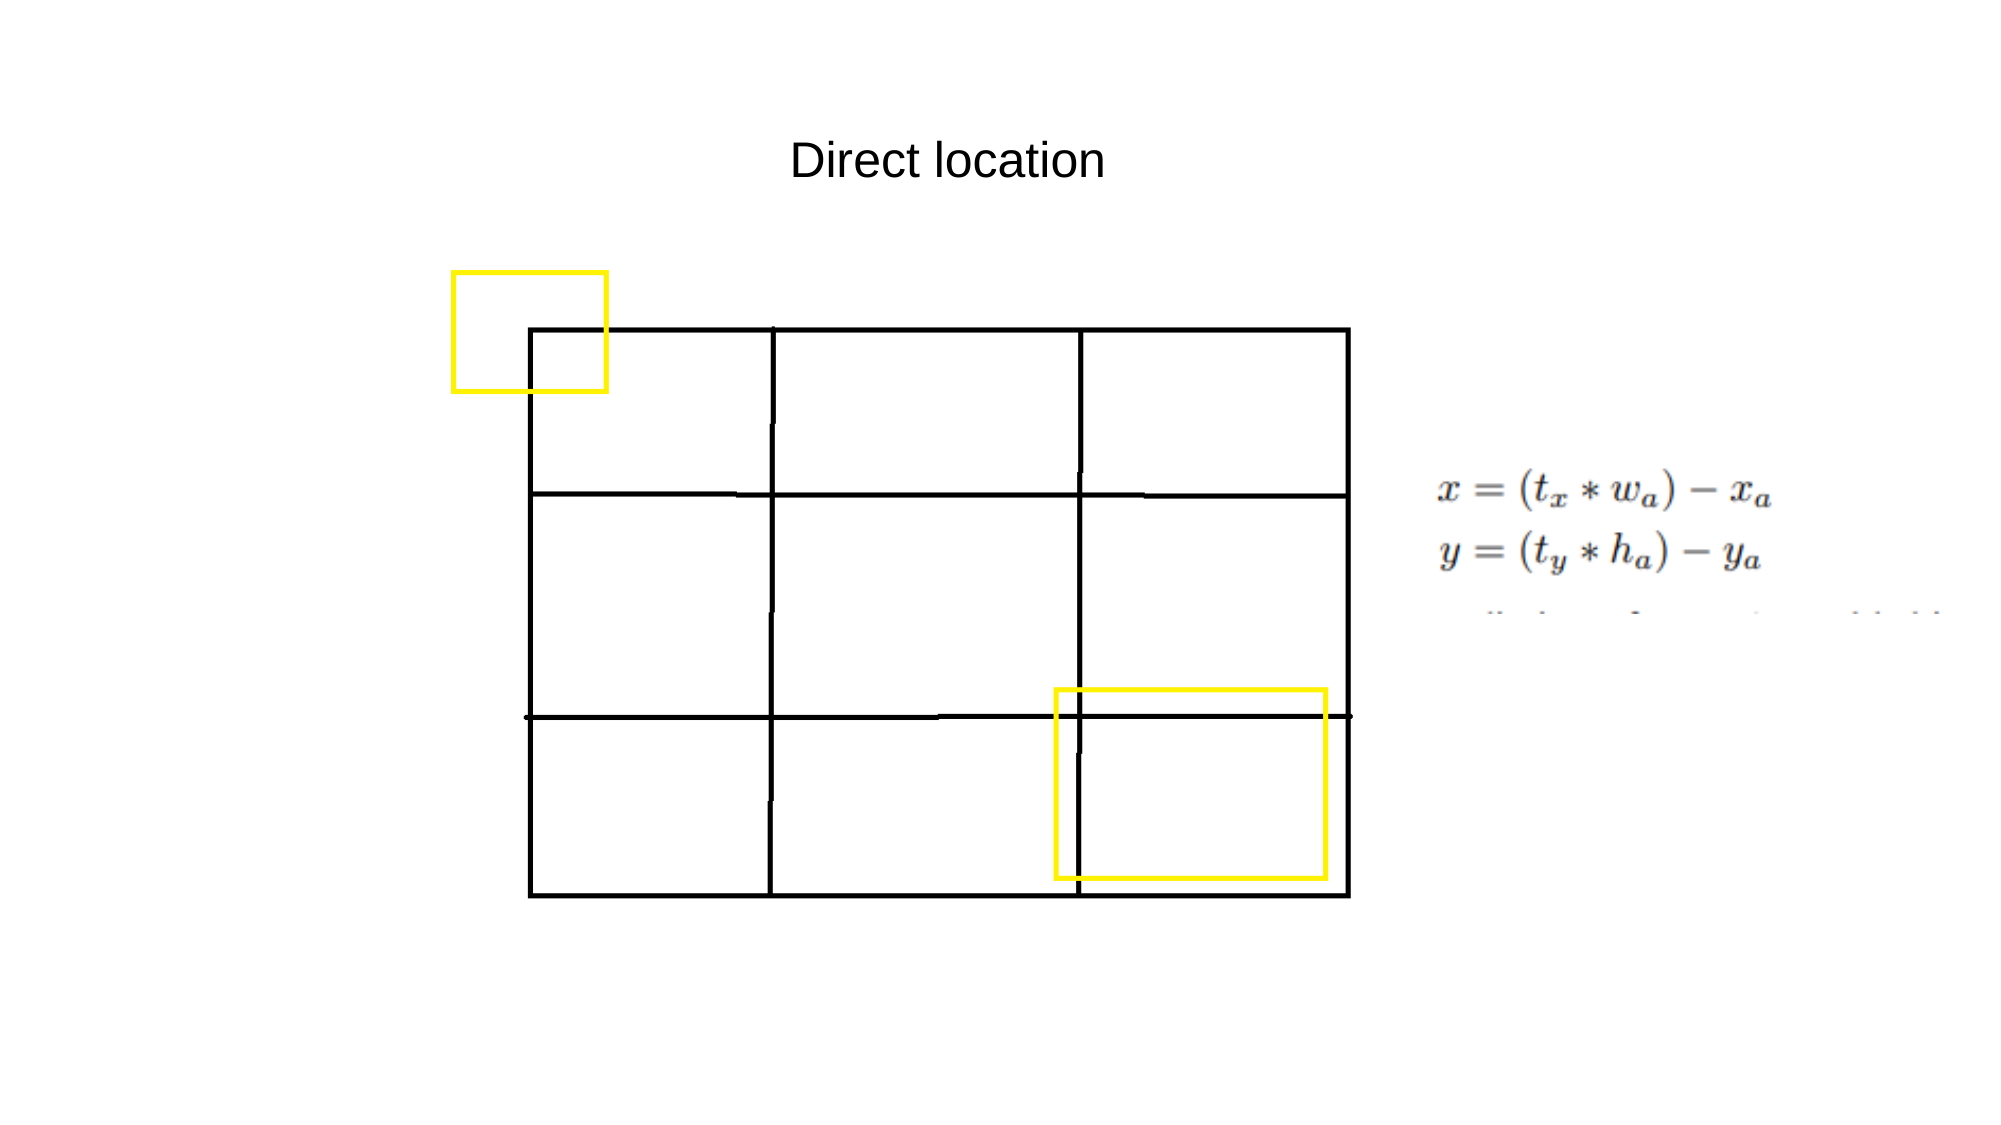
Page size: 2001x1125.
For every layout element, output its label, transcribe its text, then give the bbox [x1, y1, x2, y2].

picture [201, 145, 1950, 1125]
subtitle Direct location [225, 120, 1671, 145]
